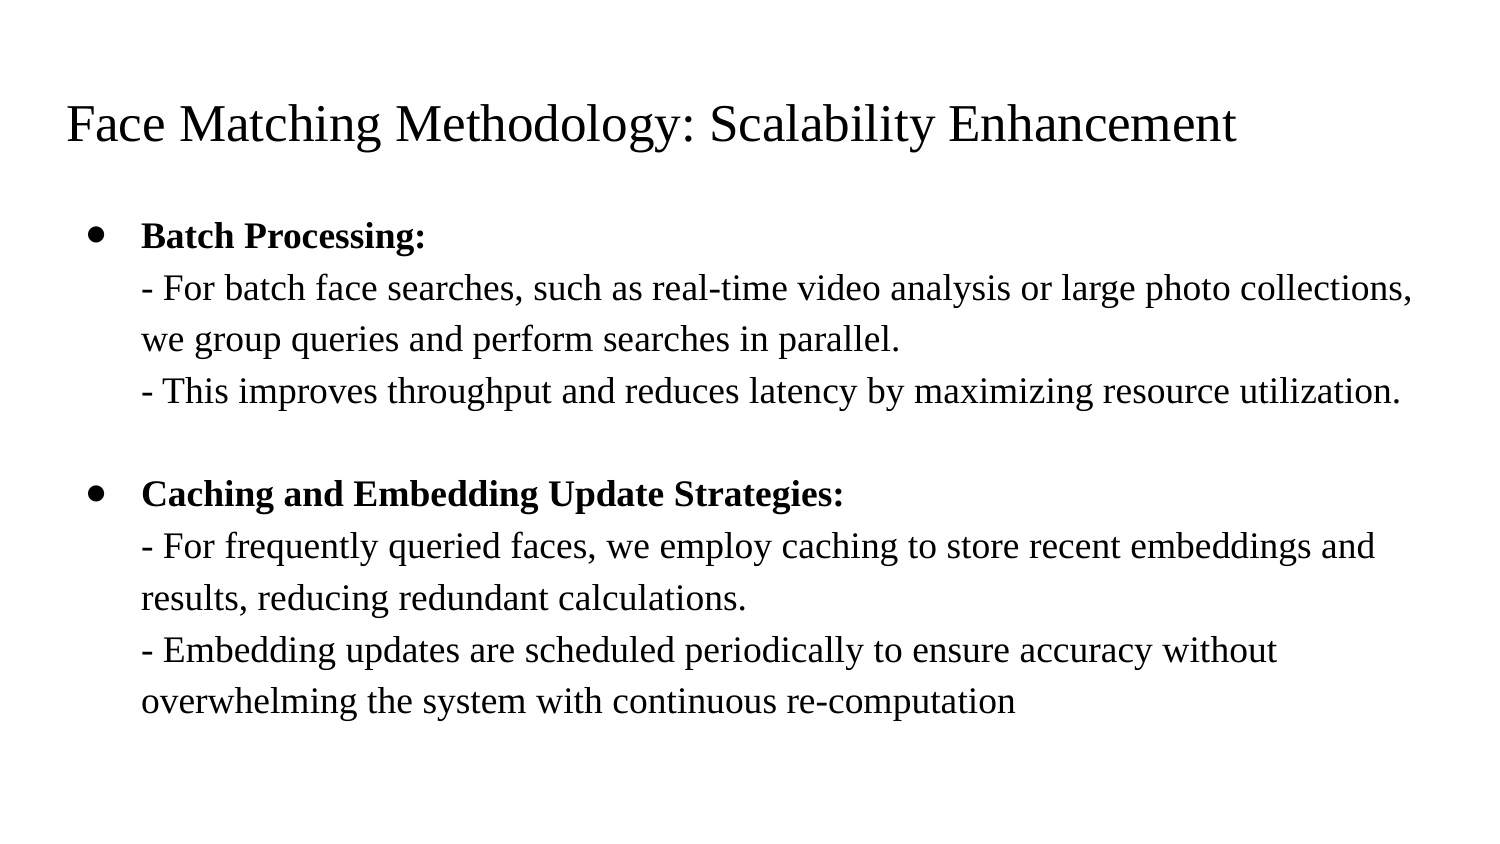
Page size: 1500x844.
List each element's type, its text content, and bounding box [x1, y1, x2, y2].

title Face Matching Methodology: Scalability Enhancement [51, 72, 1449, 167]
list Batch Processing: - For batch face searches, such as real-time video analysis or large photo collections, we group queries and perform searches in parallel. - This improves throughput and reduces latency by maximizing resource utilization. Caching and Embedding Update Strategies: - For frequently queried faces, we employ caching to store recent embeddings and results, reducing redundant calculations. - Embedding updates are scheduled periodically to ensure accuracy without overwhelming the system with continuous re-computation [51, 189, 1449, 750]
